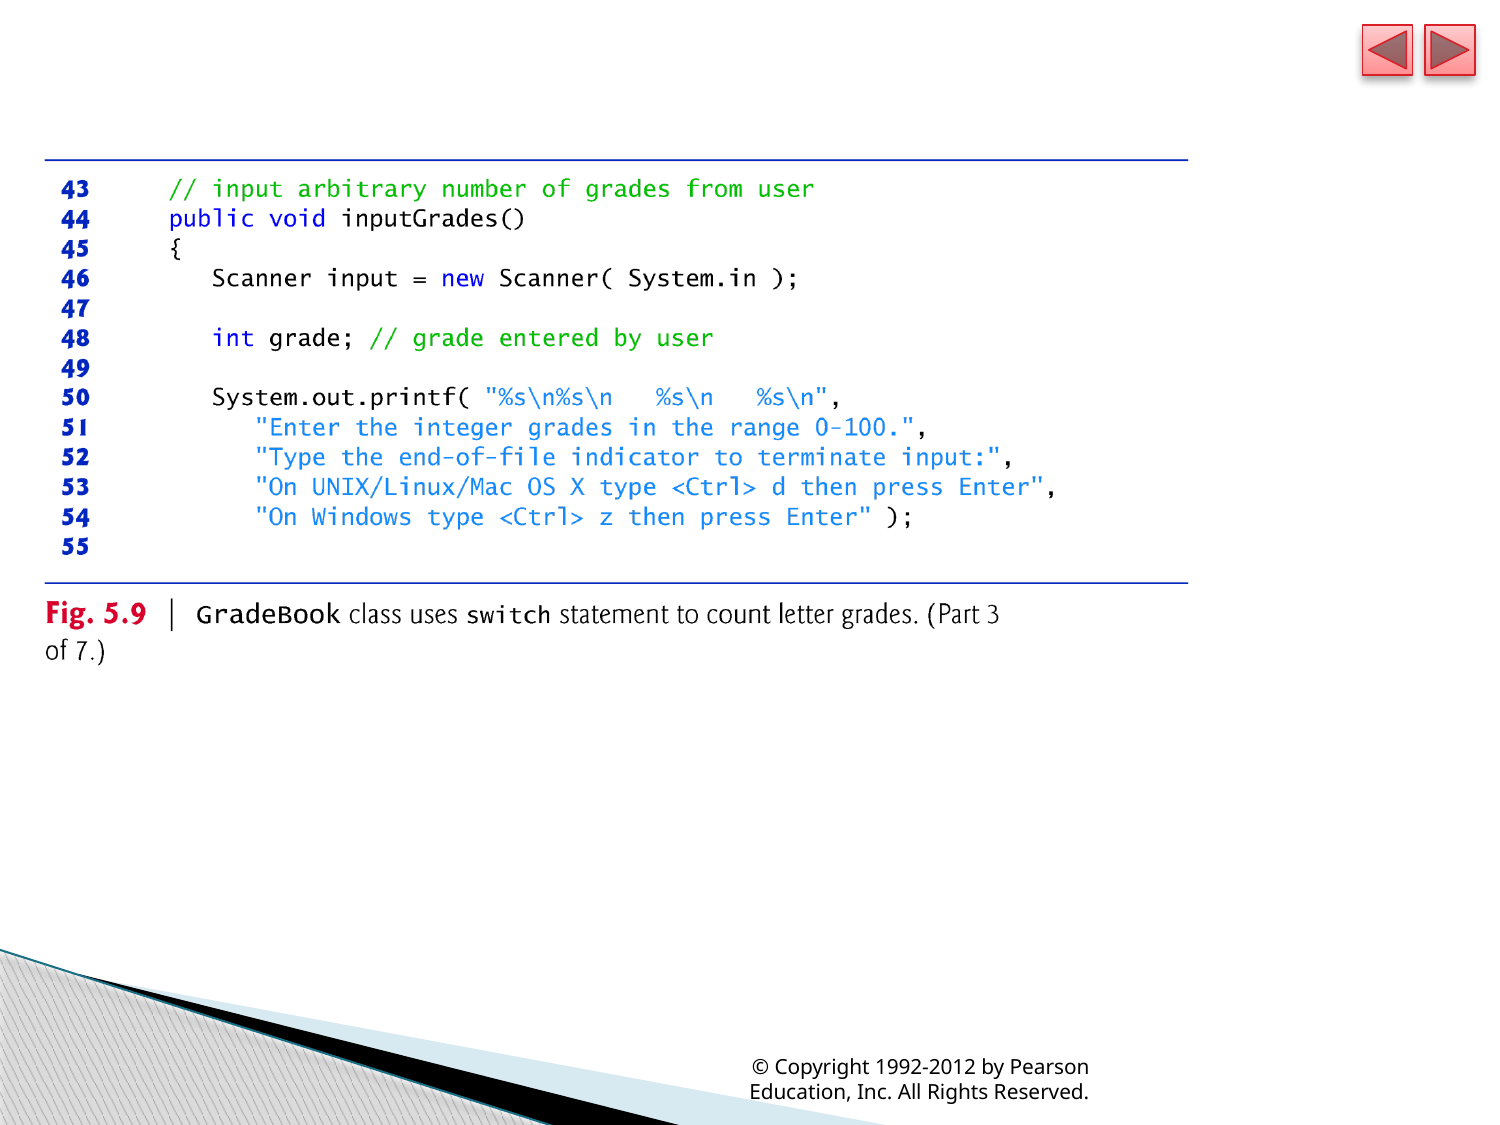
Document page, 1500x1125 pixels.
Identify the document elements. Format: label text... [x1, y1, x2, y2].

footer © Copyright 1992-2012 by Pearson Education, Inc. All Rights Reserved. [650, 1051, 1105, 1112]
picture [0, 106, 1500, 1018]
